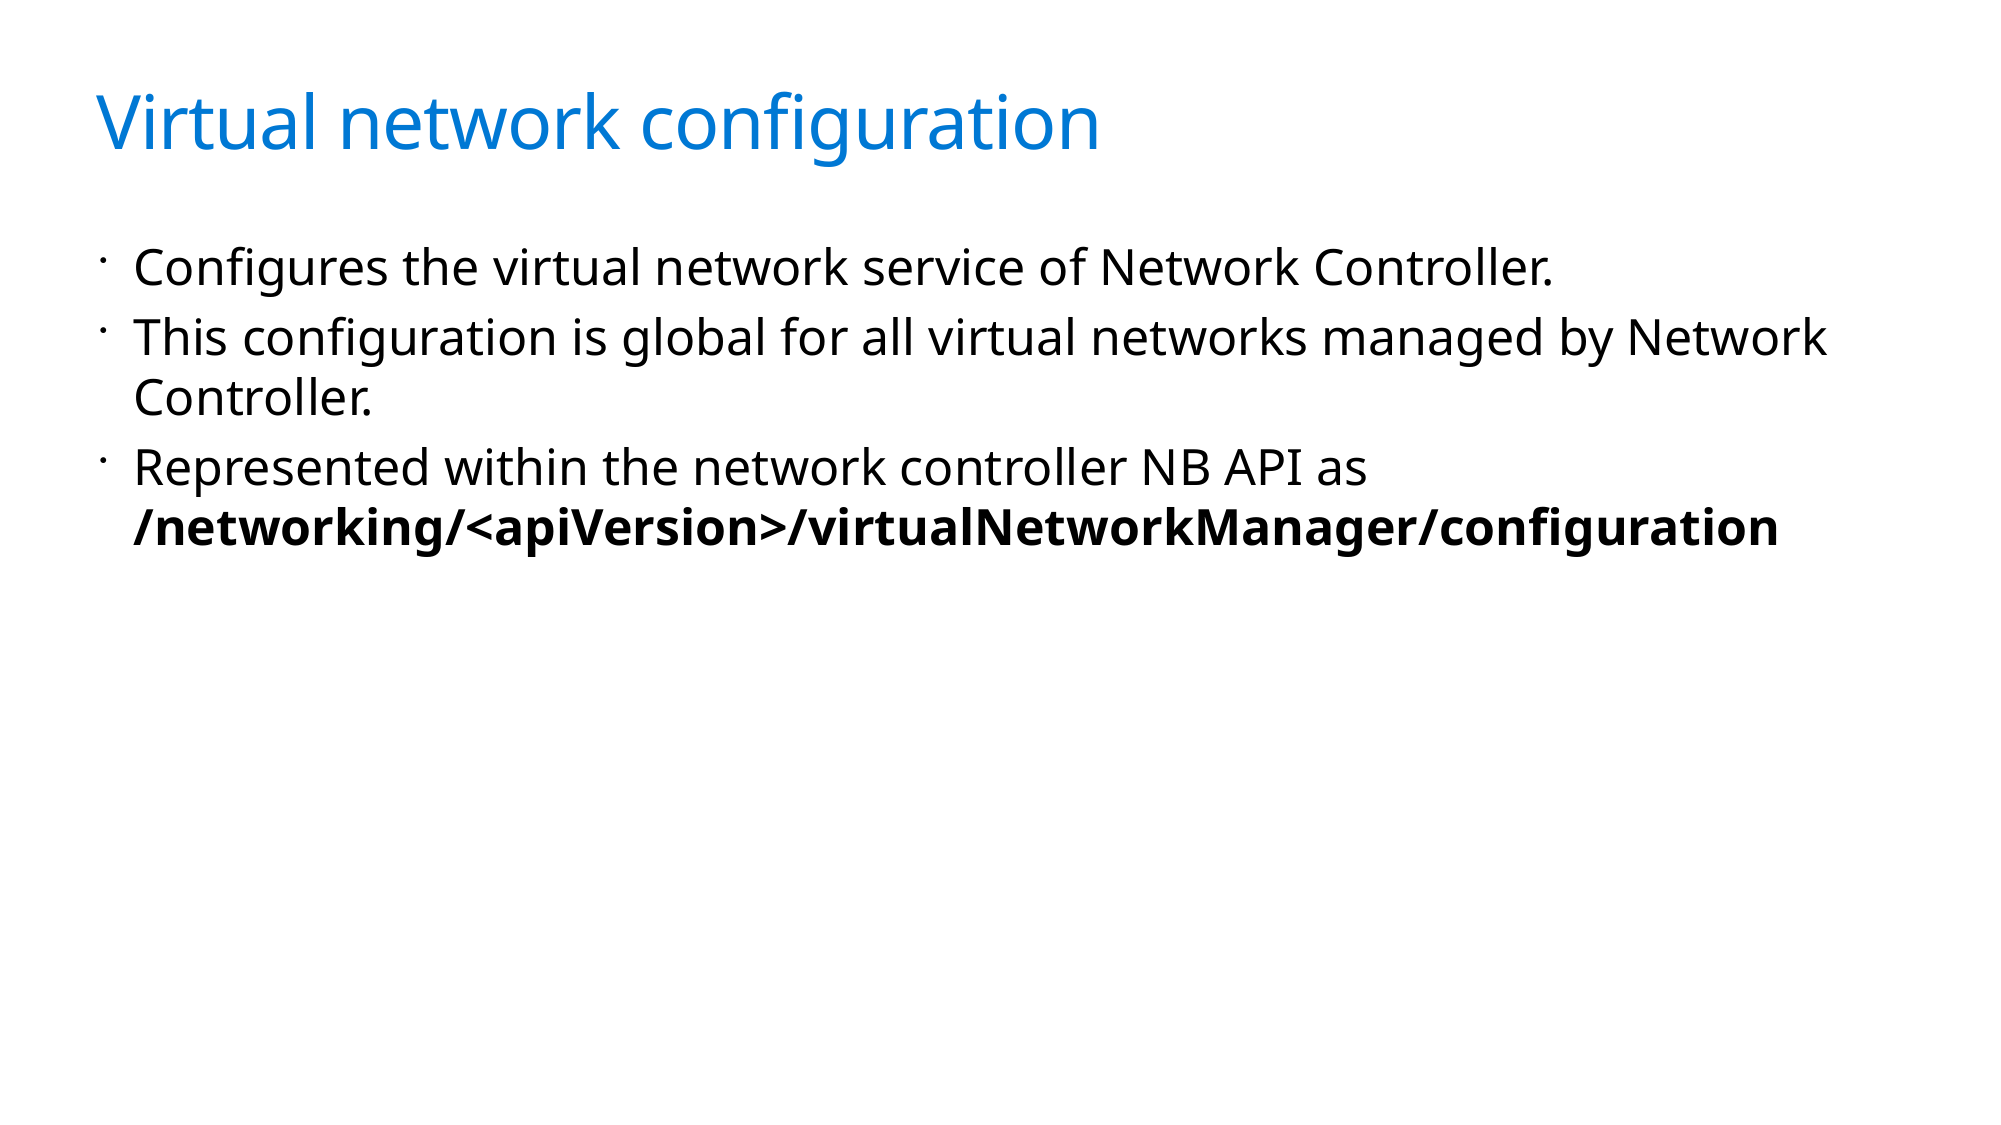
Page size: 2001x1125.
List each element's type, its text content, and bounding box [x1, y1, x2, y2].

title Virtual network configuration [96, 75, 1904, 166]
list Configures the virtual network service of Network Controller. This configuration is global for all virtual networks managed by Network Controller. Represented within the network controller NB API as /networking/<apiVersion>/virtualNetworkManager/configuration [95, 235, 1904, 927]
